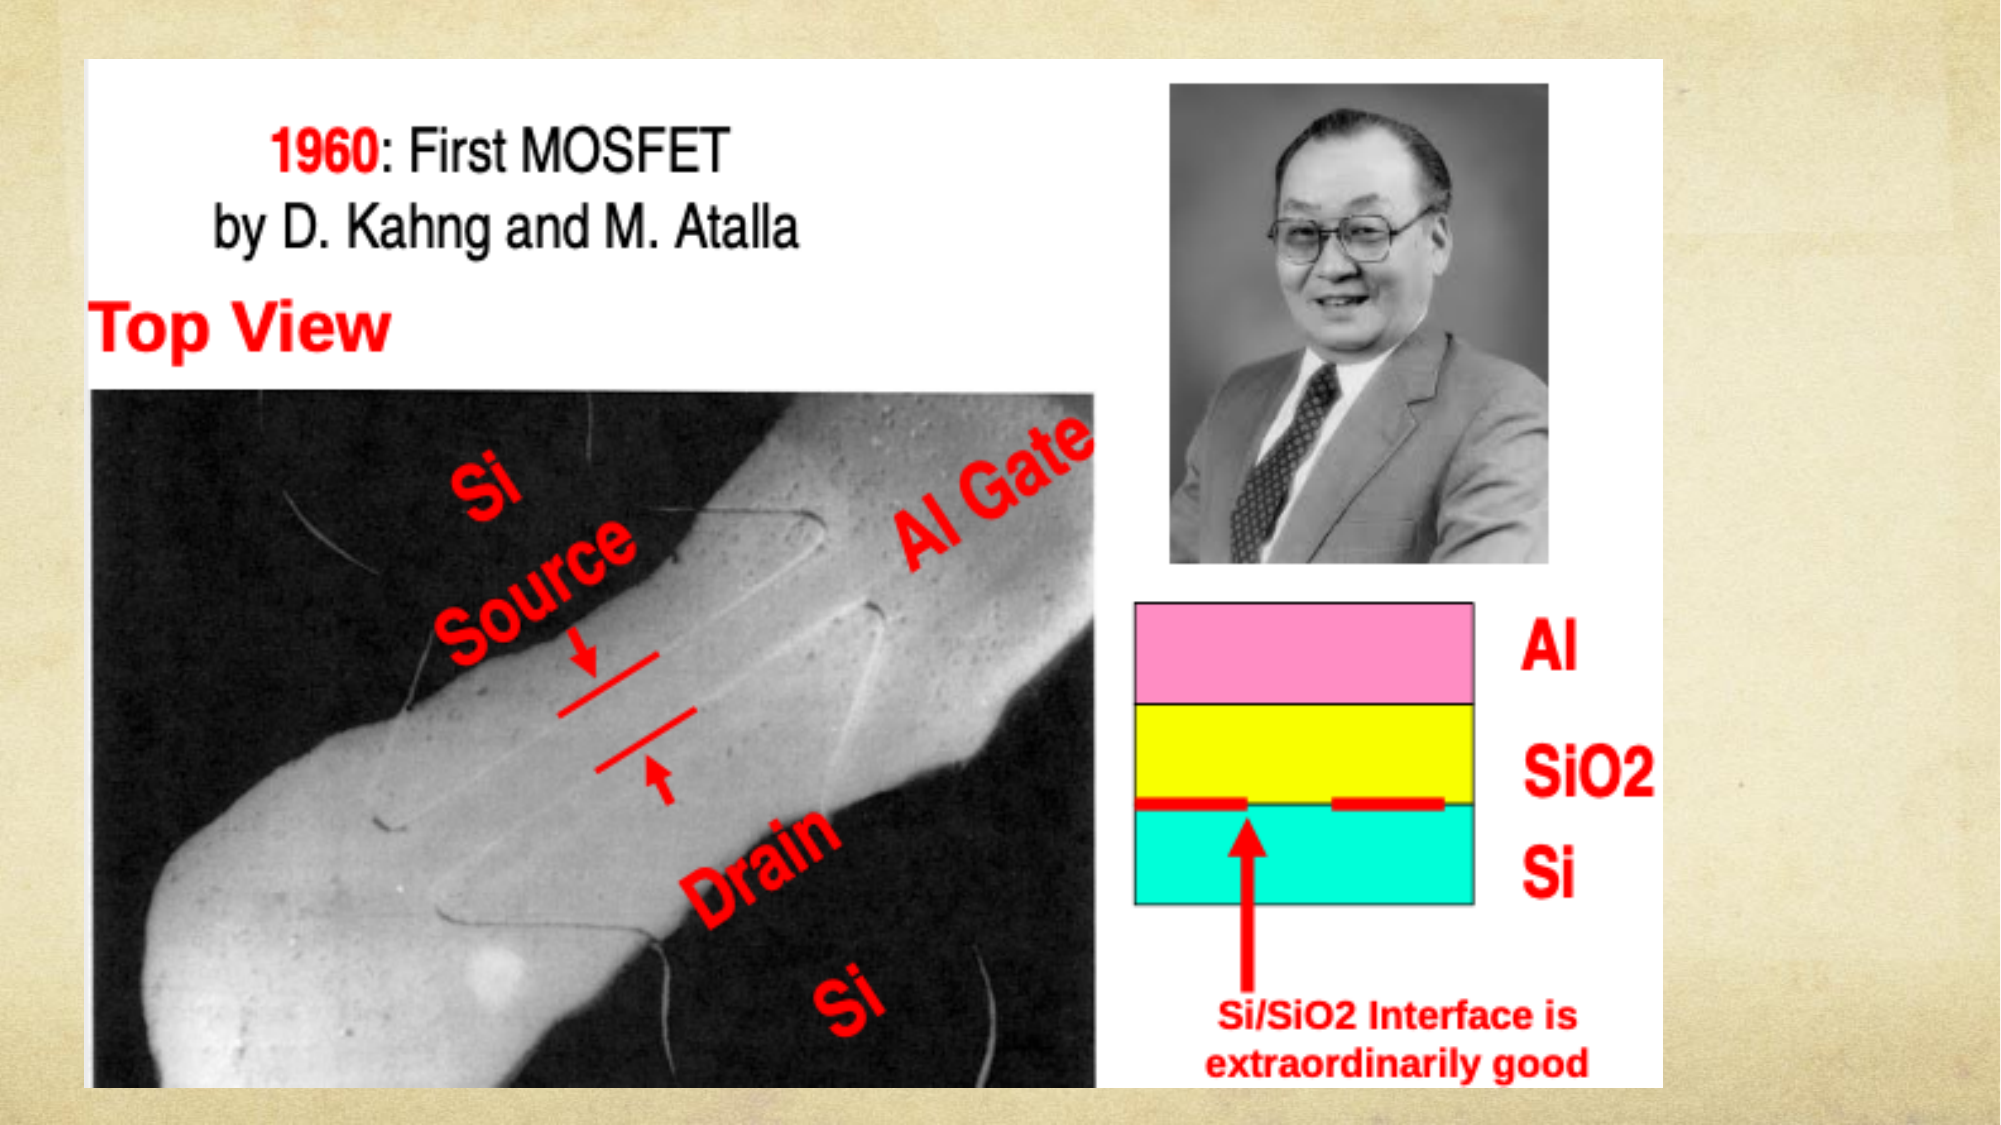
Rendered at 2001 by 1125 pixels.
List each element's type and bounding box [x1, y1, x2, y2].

list [83, 59, 1663, 1089]
picture [0, 0, 2001, 1125]
